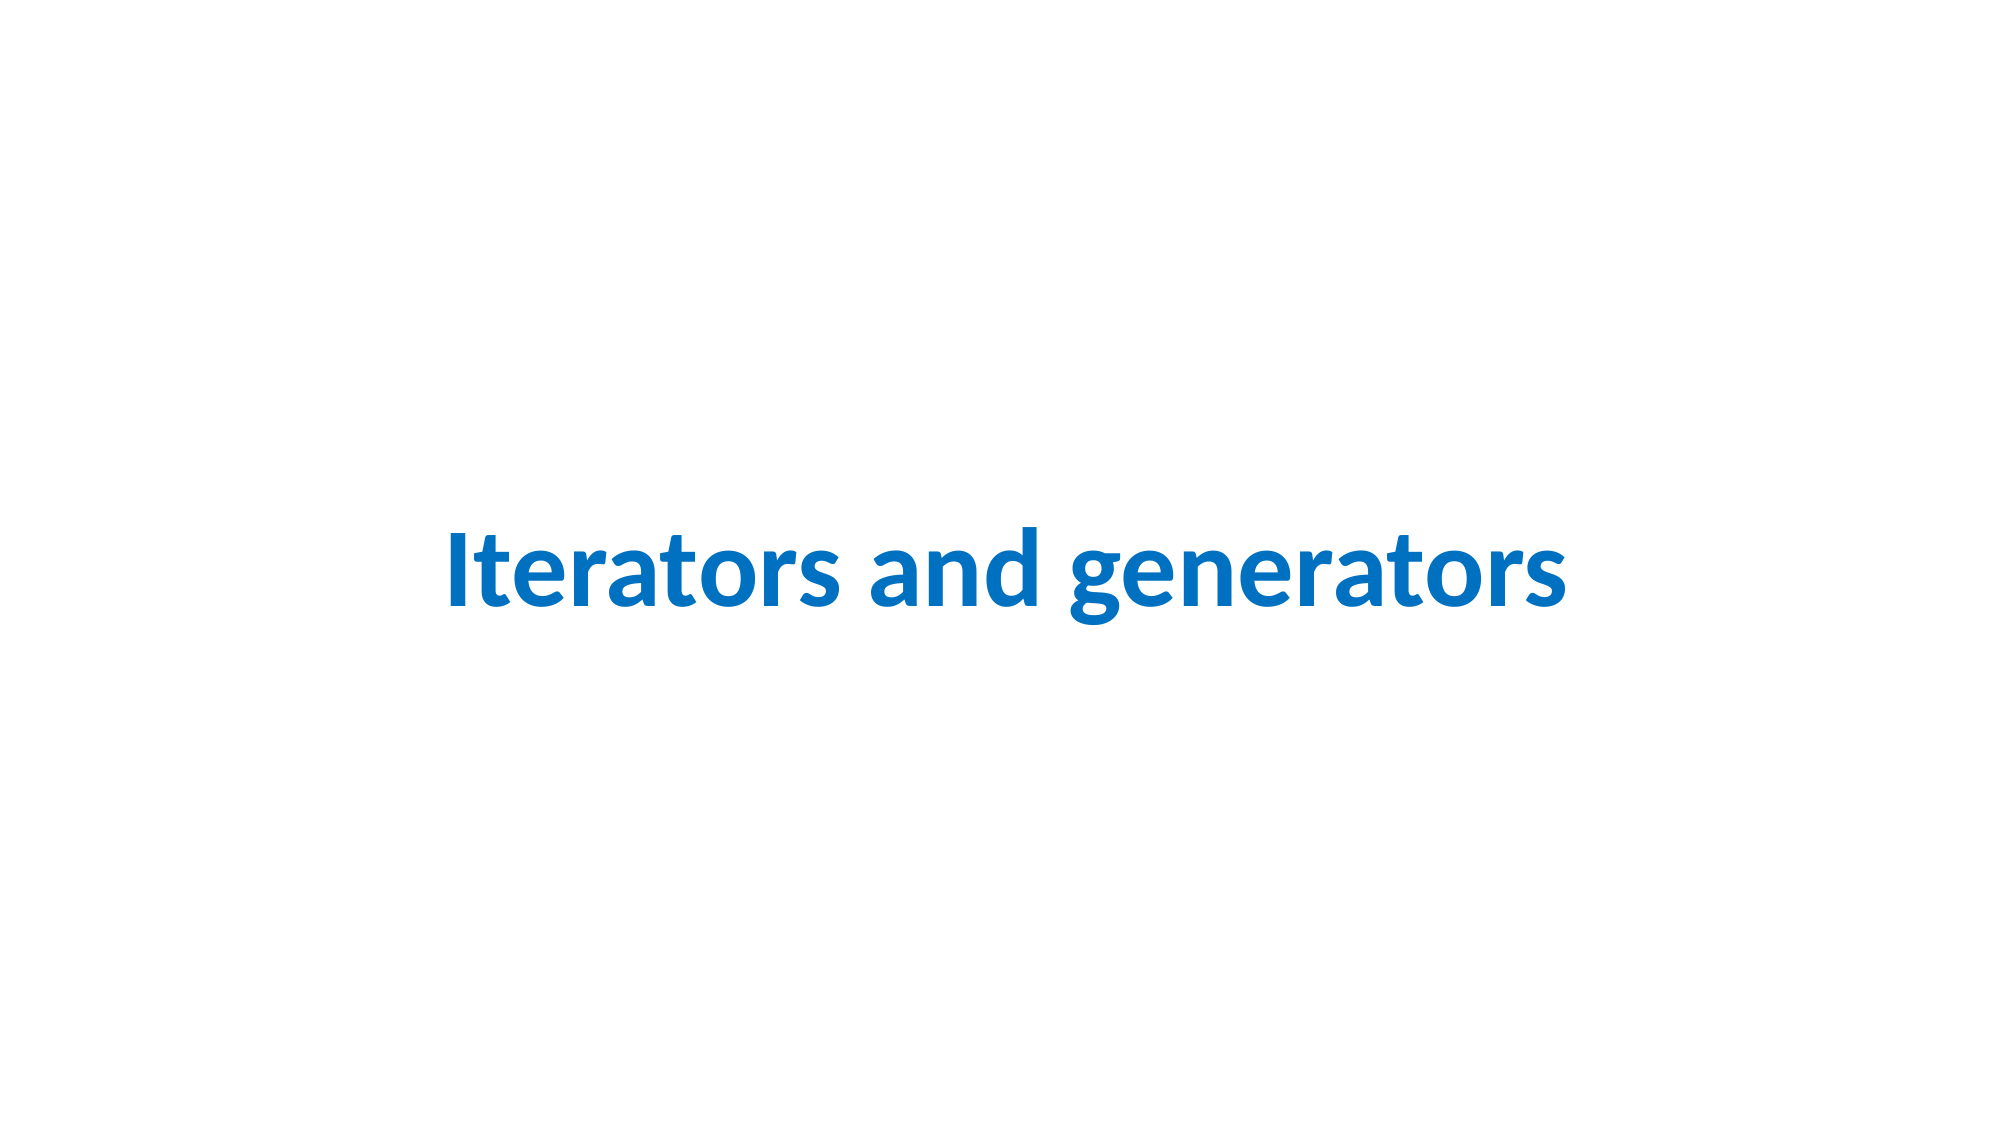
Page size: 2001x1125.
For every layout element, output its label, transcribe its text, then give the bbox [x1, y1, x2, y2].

text_box Iterators and generators [429, 486, 1585, 637]
